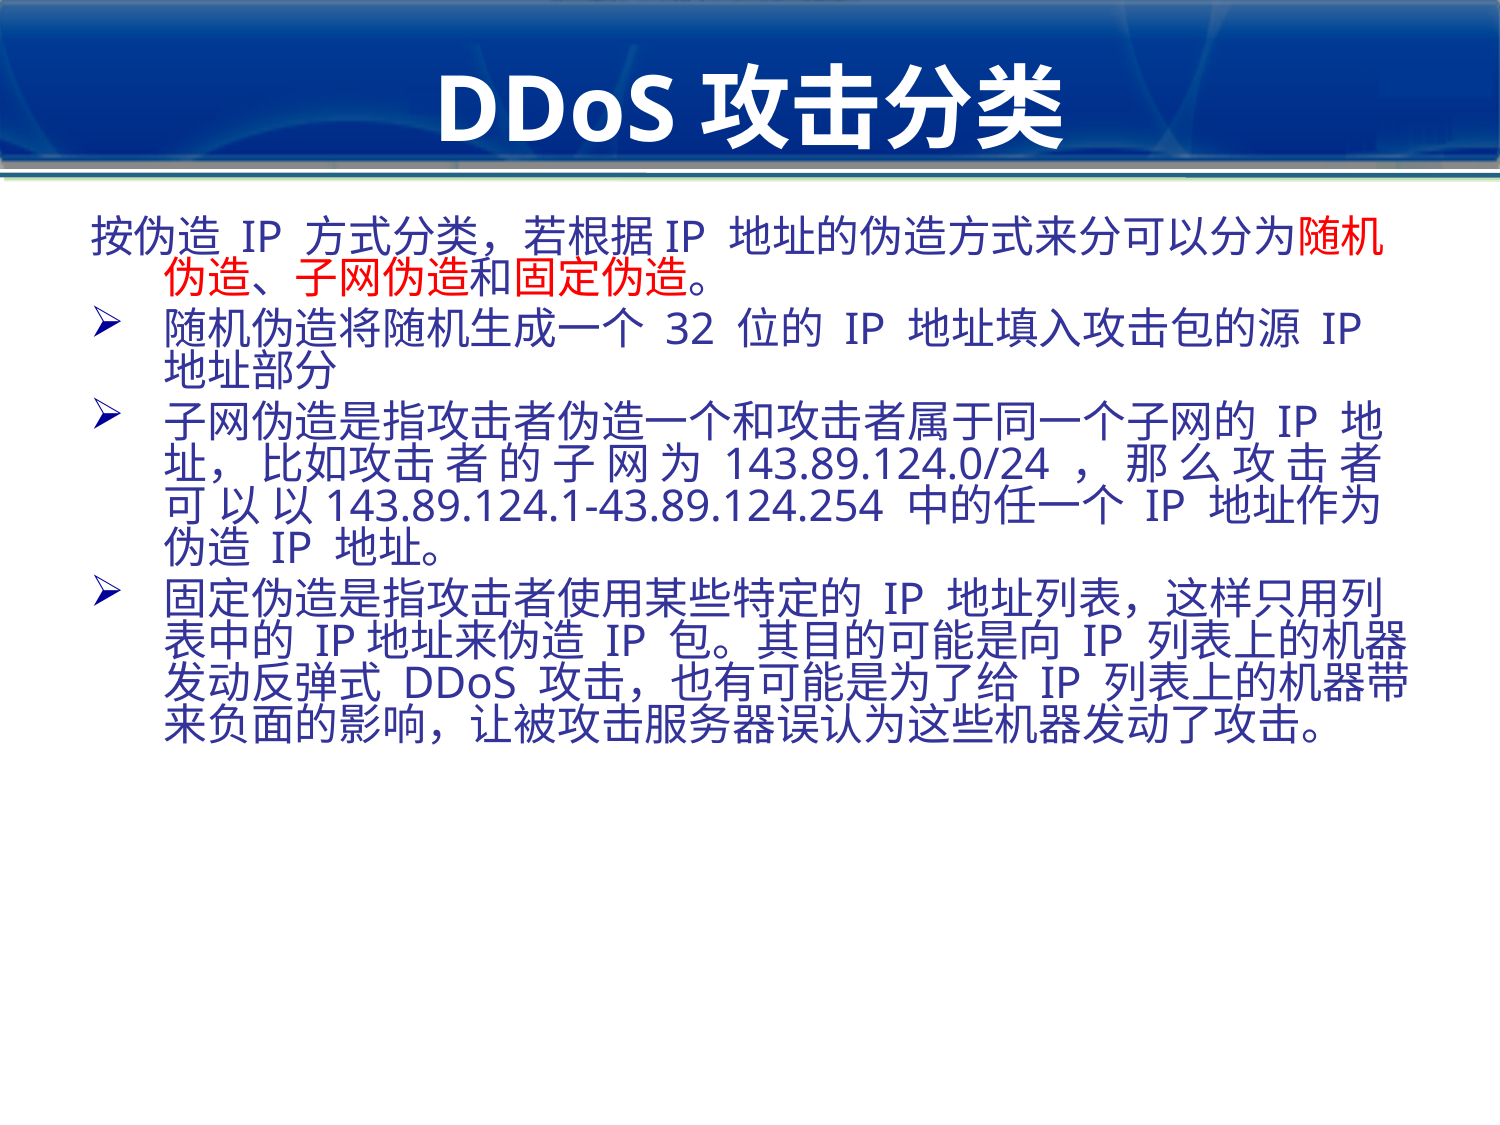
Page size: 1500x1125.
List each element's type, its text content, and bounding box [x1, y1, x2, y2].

list 按伪造 IP 方式分类，若根据IP 地址的伪造方式来分可以分为随机伪造、子网伪造和固定伪造。 随机伪造将随机生成一个 32 位的 IP 地址填入攻击包的源 IP 地址部分 子网伪造是指攻击者伪造一个和攻击者属于同一个子网的 IP 地址， 比如攻击 者 的 子 网 为 143.89.124.0/24 ， 那 么 攻 击 者 可 以 以143.89.124.1-43.89.124.254 中的任一个 IP 地址作为伪造 IP 地址。 固定伪造是指攻击者使用某些特定的 IP 地址列表，这样只用列表中的 IP地址来伪造 IP 包。其目的可能是向 IP 列表上的机器发动反弹式 DDoS 攻击，也有可能是为了给 IP 列表上的机器带来负面的影响，让被攻击服务器误认为这些机器发动了攻击。 [75, 210, 1425, 1067]
title DDoS攻击分类 [75, 45, 1425, 164]
picture [0, 178, 1500, 1125]
